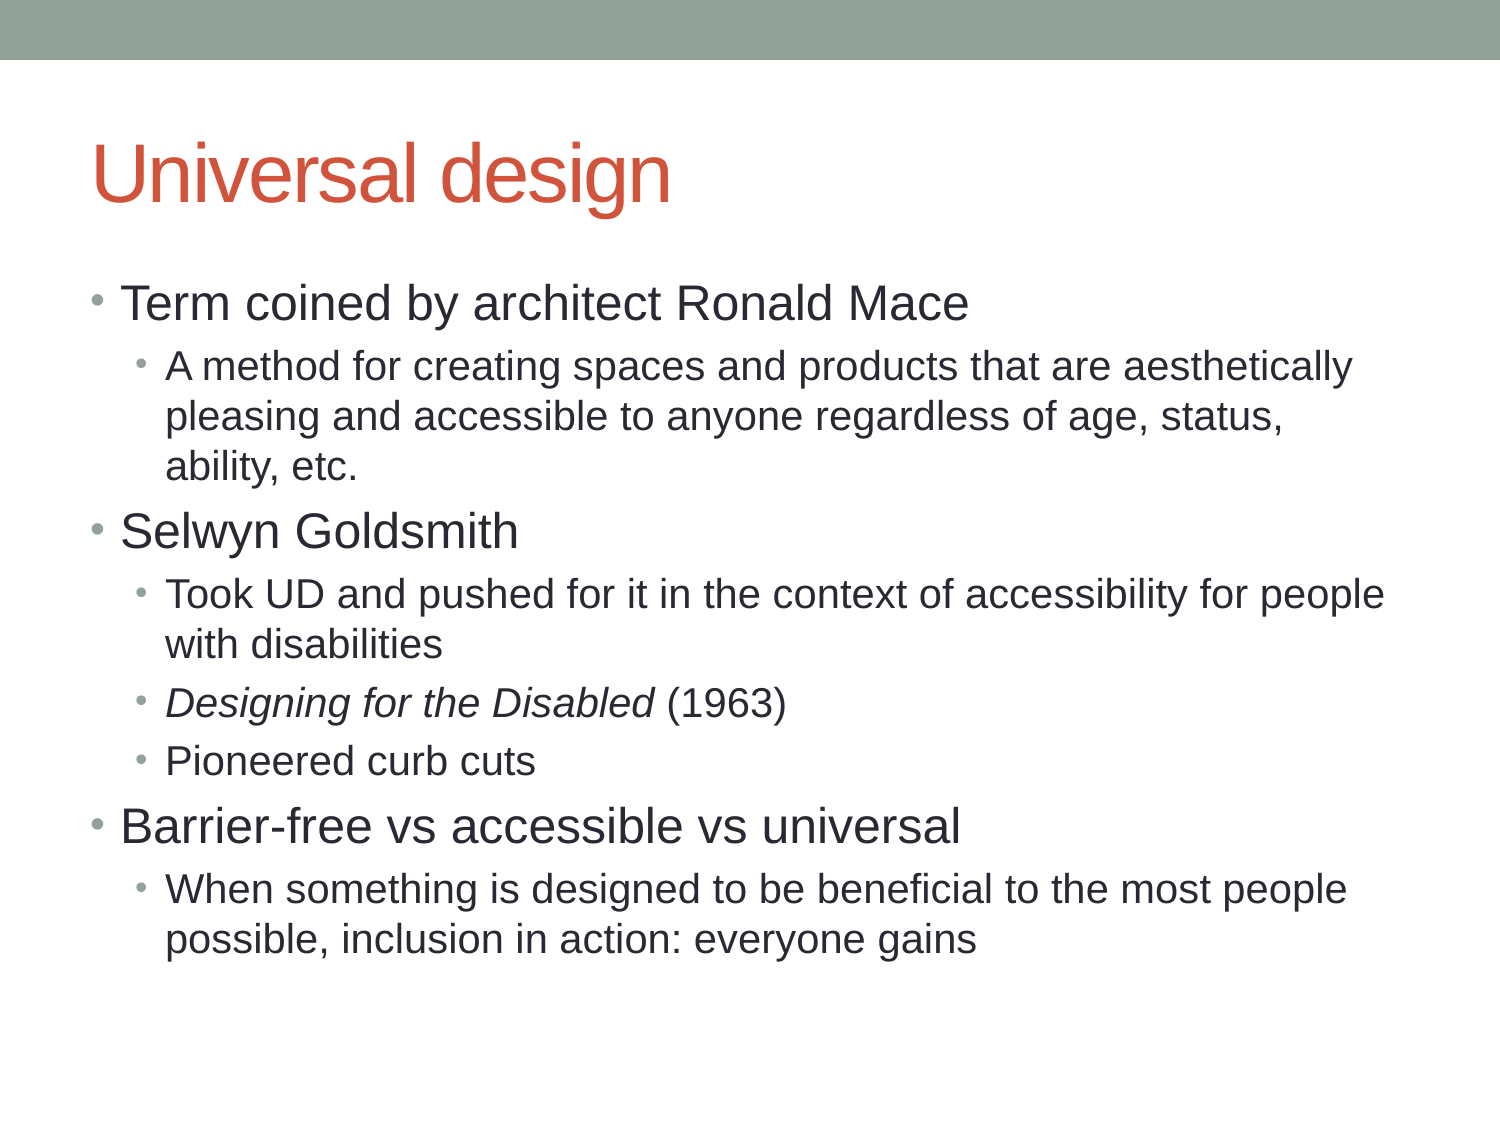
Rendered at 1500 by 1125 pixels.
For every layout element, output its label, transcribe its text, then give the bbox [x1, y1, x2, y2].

list Term coined by architect Ronald Mace A method for creating spaces and products that are aesthetically pleasing and accessible to anyone regardless of age, status, ability, etc. Selwyn Goldsmith Took UD and pushed for it in the context of accessibility for people with disabilities Designing for the Disabled (1963) Pioneered curb cuts Barrier-free vs accessible vs universal When something is designed to be beneficial to the most people possible, inclusion in action: everyone gains [75, 262, 1425, 1125]
title Universal design [75, 87, 1425, 250]
